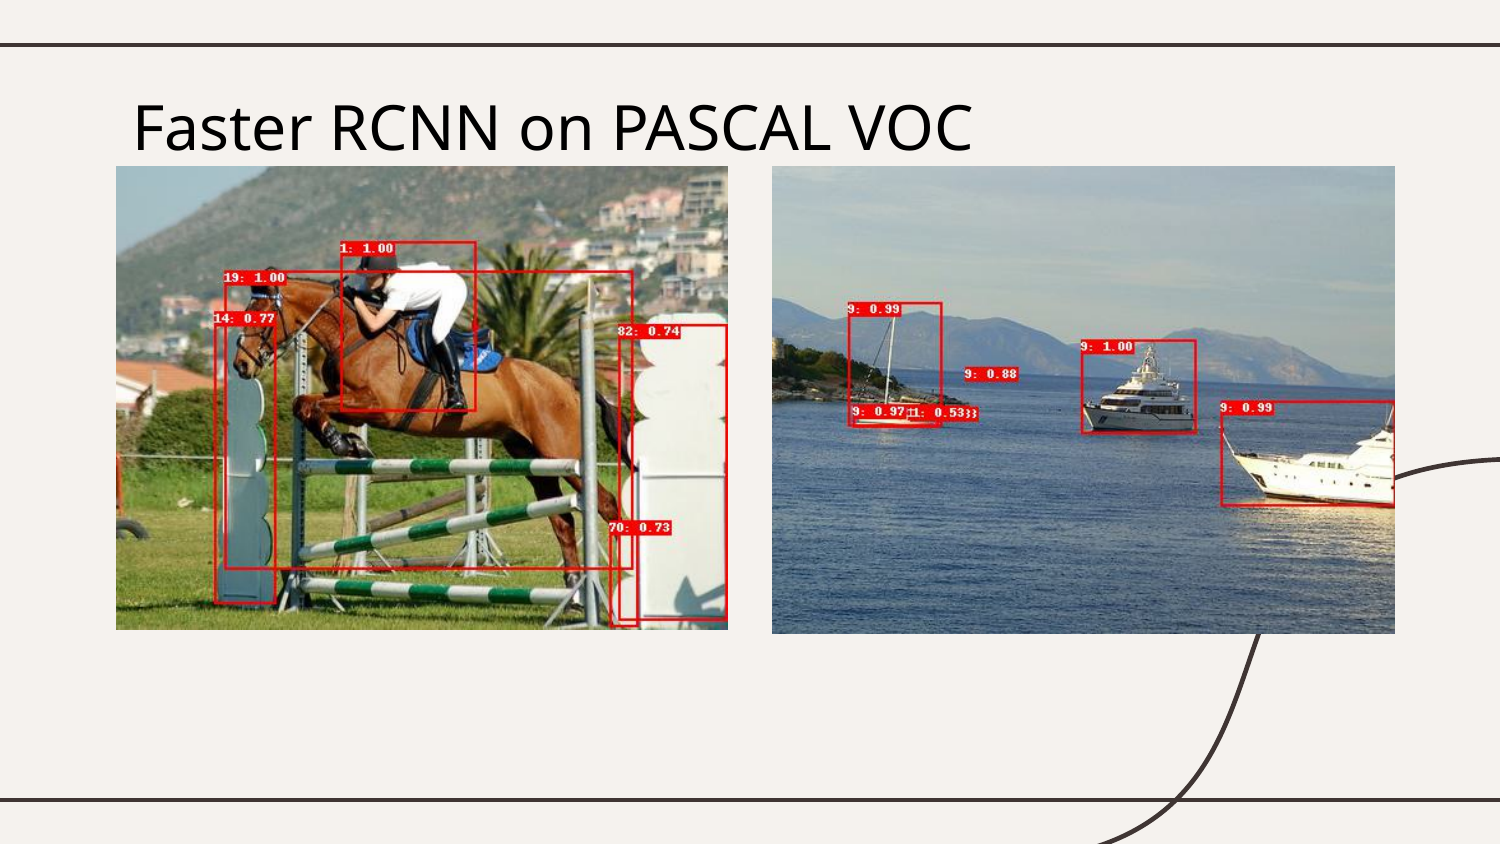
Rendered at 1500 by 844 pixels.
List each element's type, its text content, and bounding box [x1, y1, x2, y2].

picture [772, 166, 1395, 634]
picture [116, 166, 728, 630]
title Faster RCNN on PASCAL VOC [116, 72, 1049, 167]
